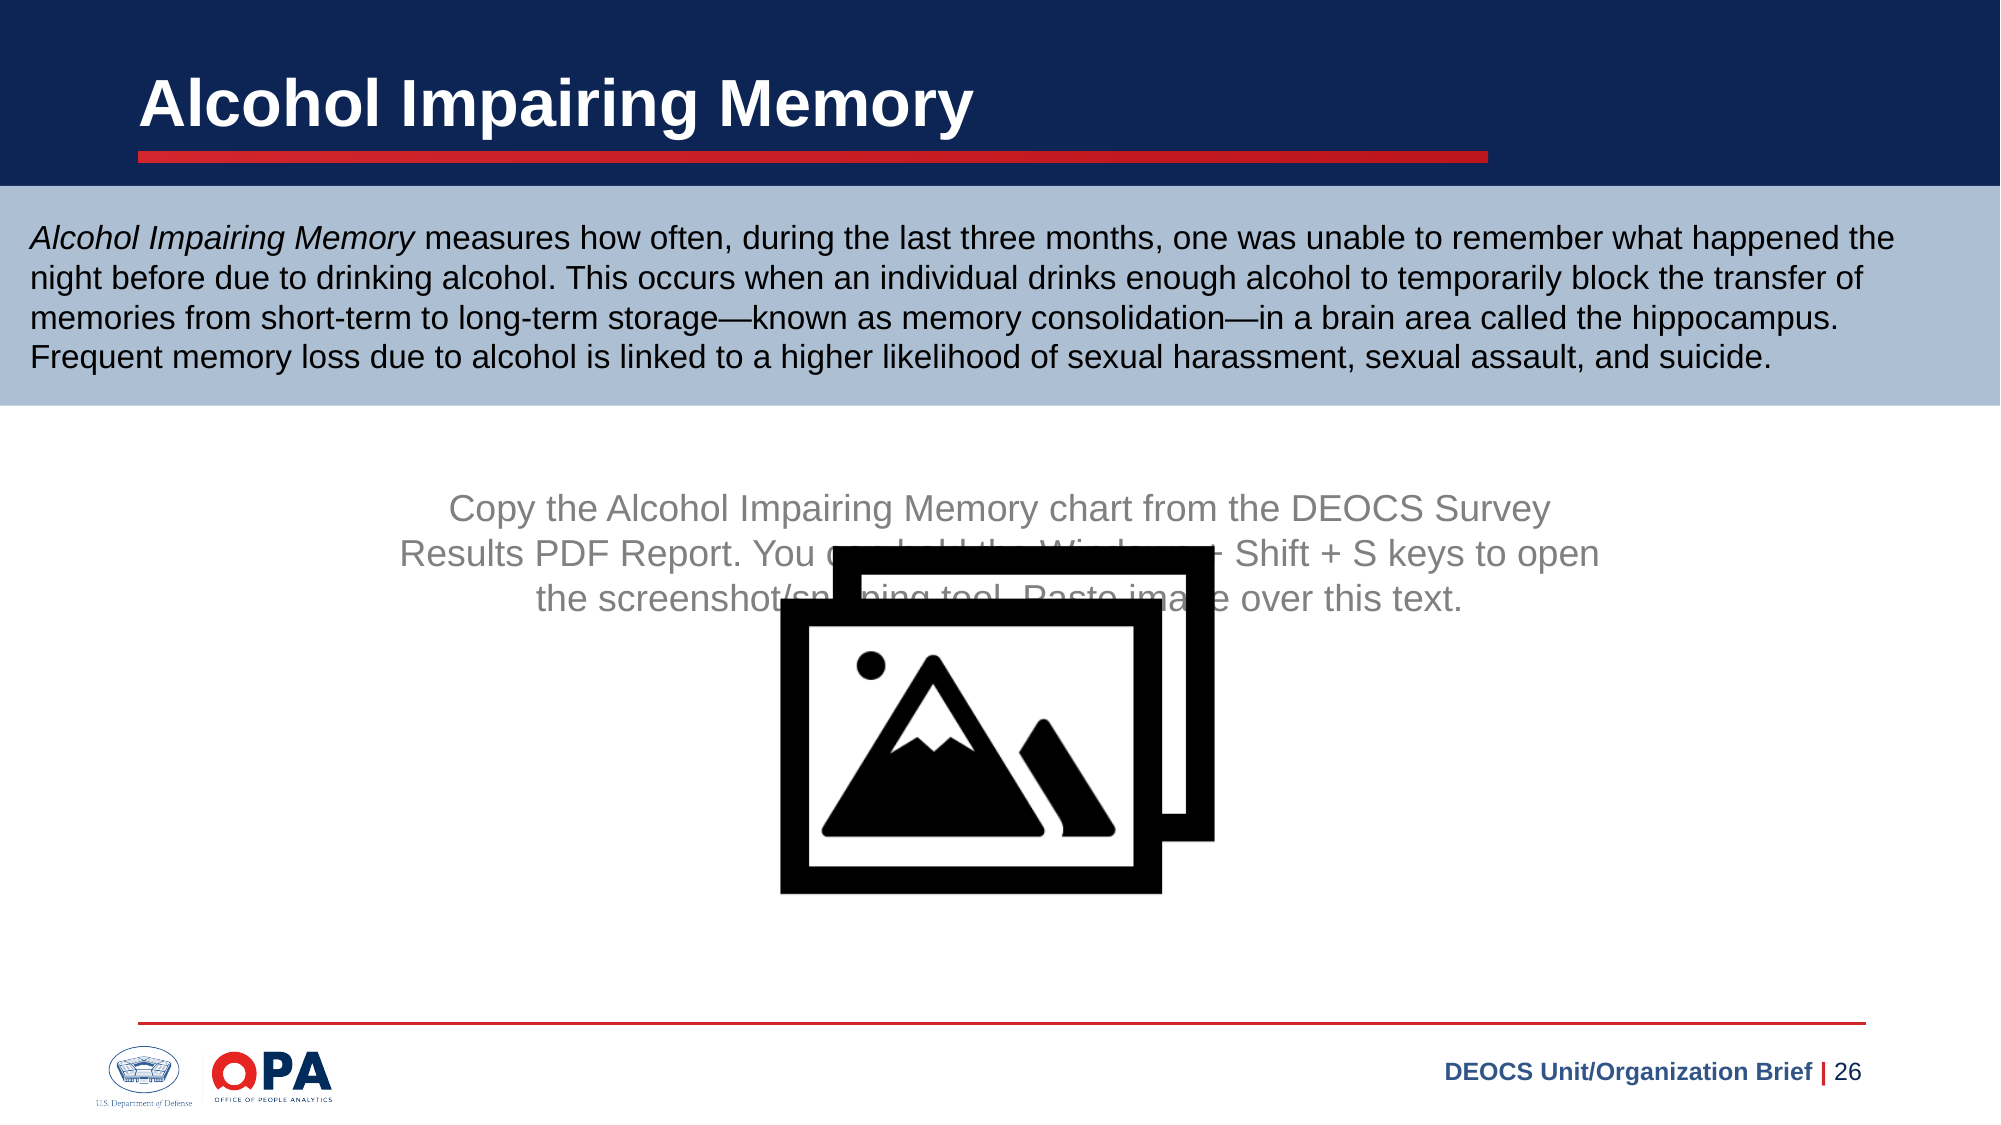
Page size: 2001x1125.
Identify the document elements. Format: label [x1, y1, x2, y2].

picture [87, 1037, 332, 1115]
picture [770, 484, 1229, 943]
